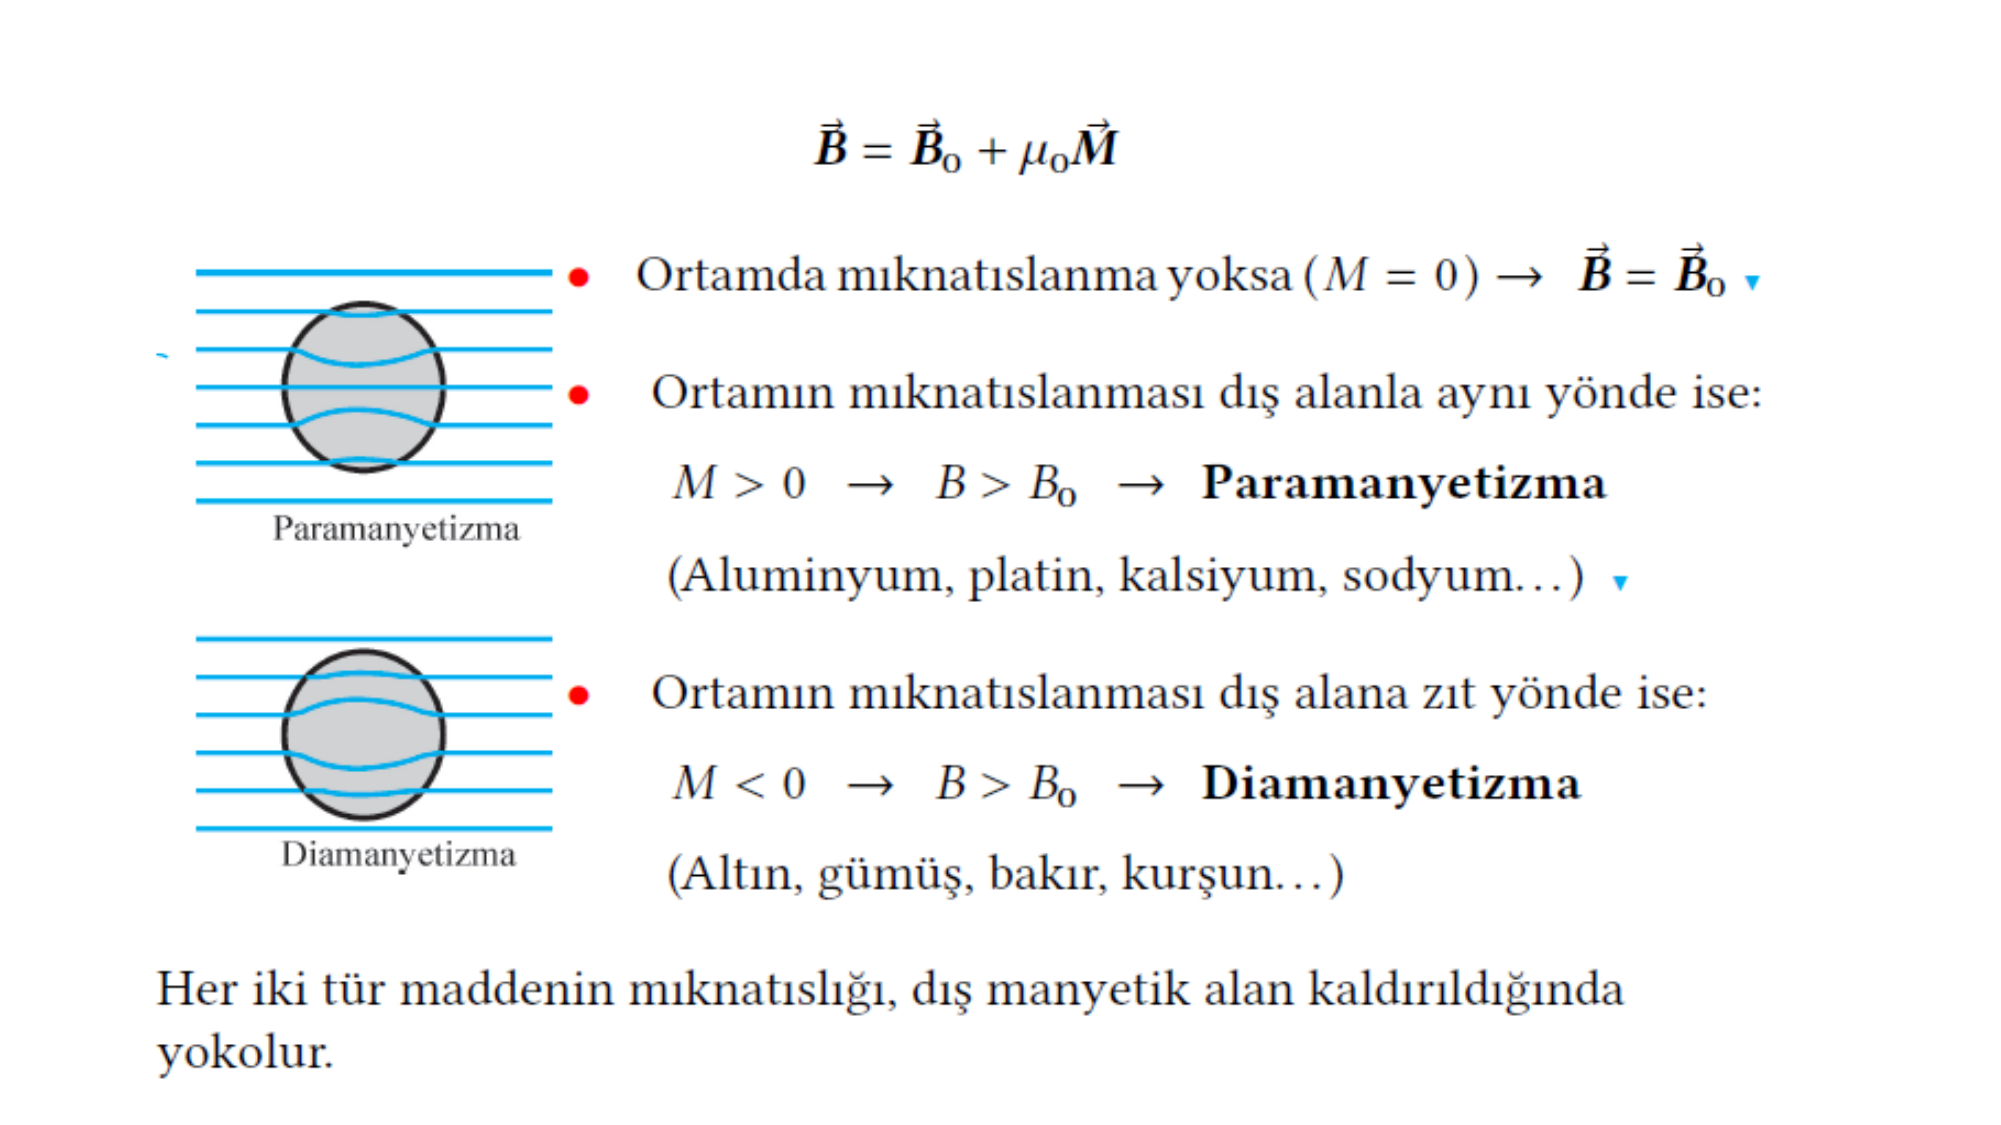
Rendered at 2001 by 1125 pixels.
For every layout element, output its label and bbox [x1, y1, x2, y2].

list [102, 22, 1791, 1102]
